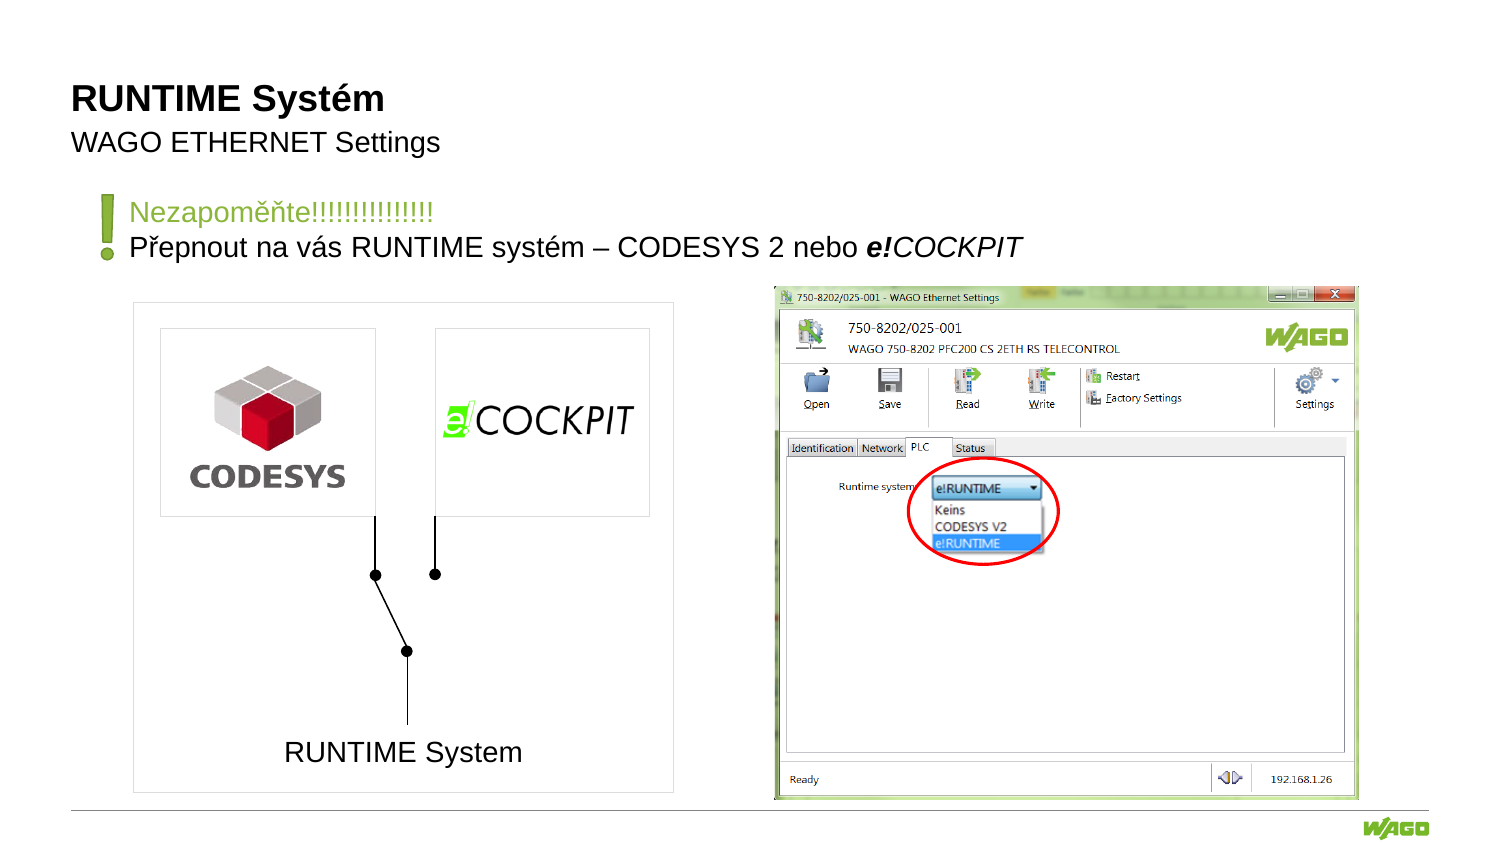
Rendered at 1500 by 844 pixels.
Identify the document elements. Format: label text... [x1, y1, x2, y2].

picture [774, 285, 1359, 800]
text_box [101, 194, 114, 260]
title RUNTIME Systém [70, 73, 1430, 127]
list WAGO ETHERNET Settings [70, 127, 1430, 174]
title RUNTIME Systém [70, 174, 1430, 210]
text_box Nezapoměňte!!!!!!!!!!!!!!! Přepnout na vás RUNTIME systém – CODESYS 2 nebo e!COCKPIT [114, 210, 1231, 271]
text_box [133, 302, 674, 794]
